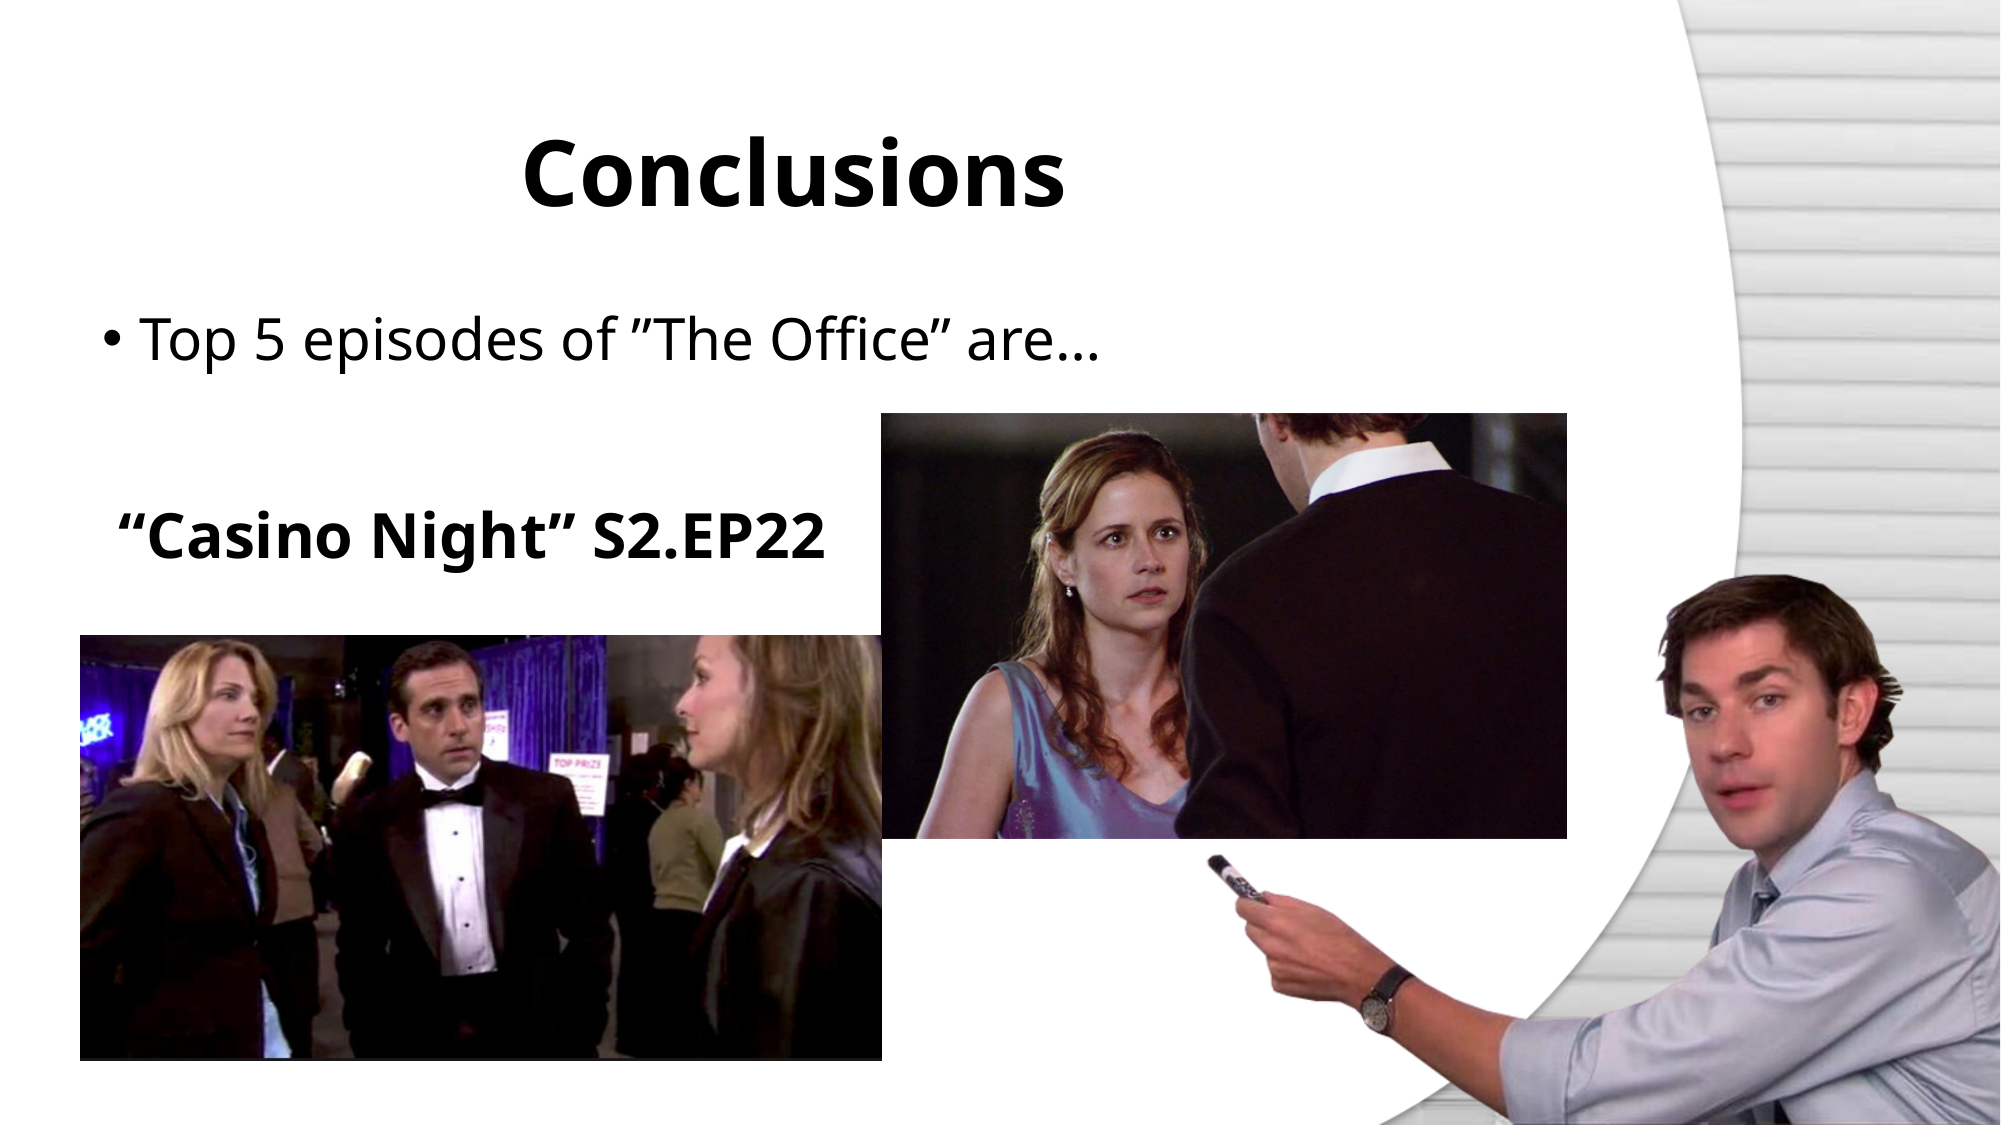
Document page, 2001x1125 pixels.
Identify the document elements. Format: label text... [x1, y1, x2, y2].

list Top 5 episodes of ”The Office” are… [87, 302, 1502, 431]
picture [0, 0, 2001, 1125]
text_box “Casino Night” S2.EP22 [29, 497, 881, 625]
text_box Conclusions [87, 68, 1502, 286]
